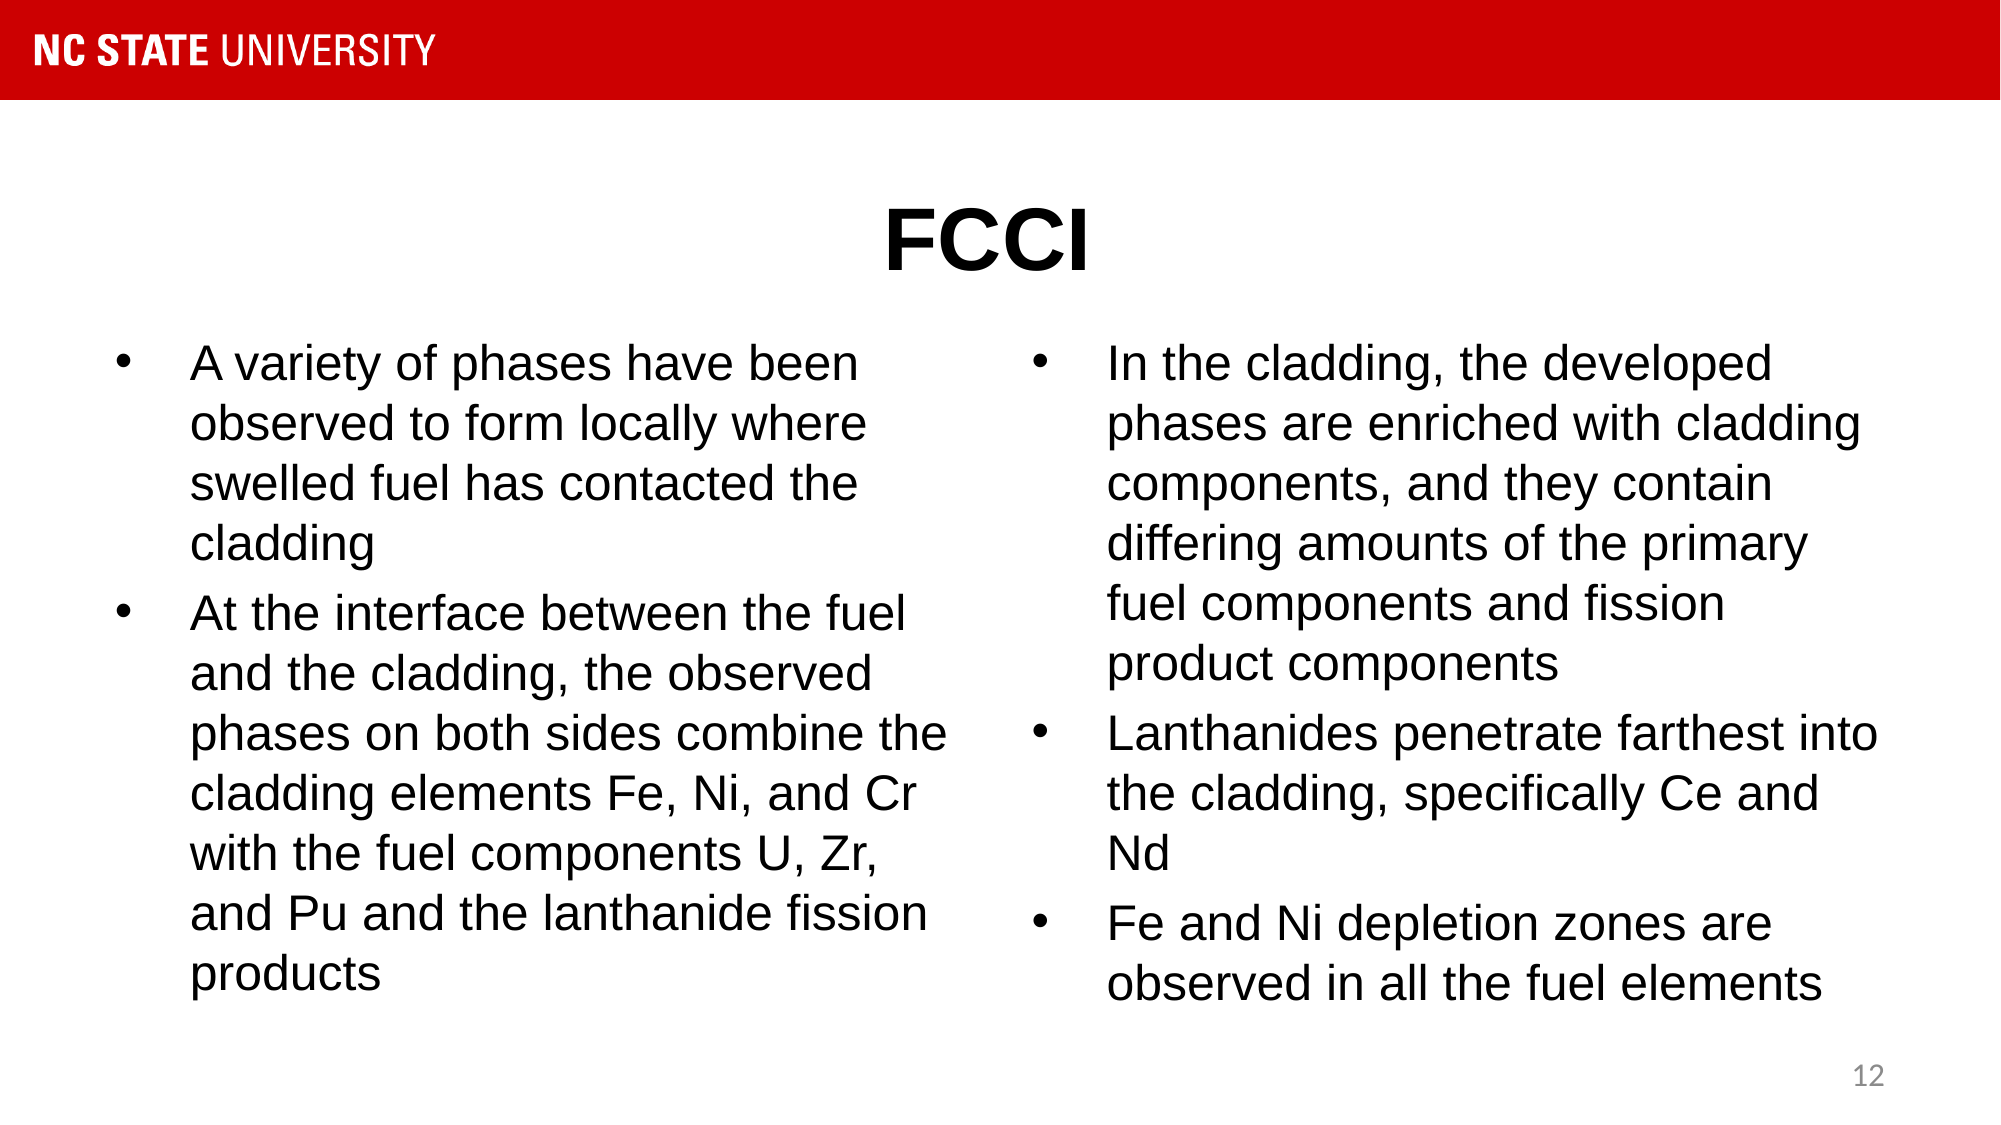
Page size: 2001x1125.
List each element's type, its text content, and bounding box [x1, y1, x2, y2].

title FCCI [99, 147, 1900, 323]
list In the cladding, the developed phases are enriched with cladding components, and they contain differing amounts of the primary fuel components and fission product components Lanthanides penetrate farthest into the cladding, specifically Ce and Nd Fe and Ni depletion zones are observed in all the fuel elements [1016, 322, 1900, 1005]
picture [0, 0, 2001, 100]
slide_number 12 [1433, 1042, 1900, 1103]
list A variety of phases have been observed to form locally where swelled fuel has contacted the cladding At the interface between the fuel and the cladding, the observed phases on both sides combine the cladding elements Fe, Ni, and Cr with the fuel components U, Zr, and Pu and the lanthanide fission products [99, 322, 984, 1005]
